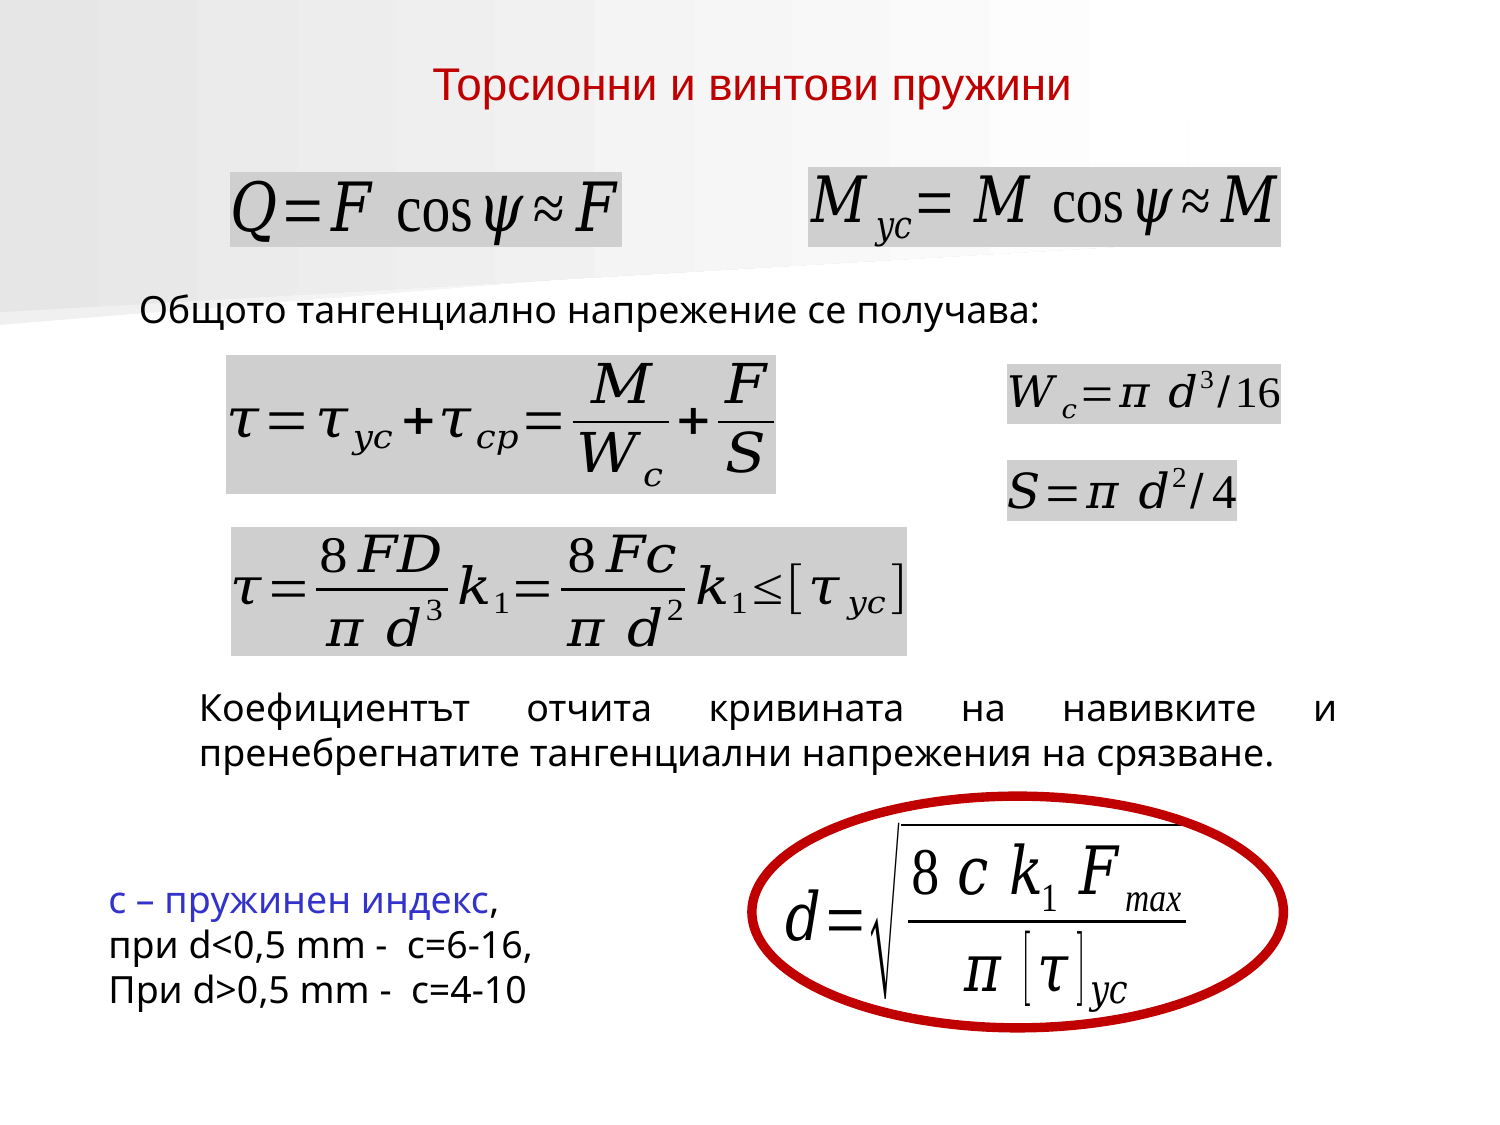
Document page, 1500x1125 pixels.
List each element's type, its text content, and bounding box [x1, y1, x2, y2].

text_box [750, 795, 1285, 1029]
text_box c – пружинен индекс, при d<0,5 mm - c=6-16, При d>0,5 mm - c=4-10 [93, 868, 744, 1019]
text_box Общото тангенциално напрежение се получава: [123, 278, 1376, 339]
list Торсионни и винтови пружини [117, 46, 1370, 142]
